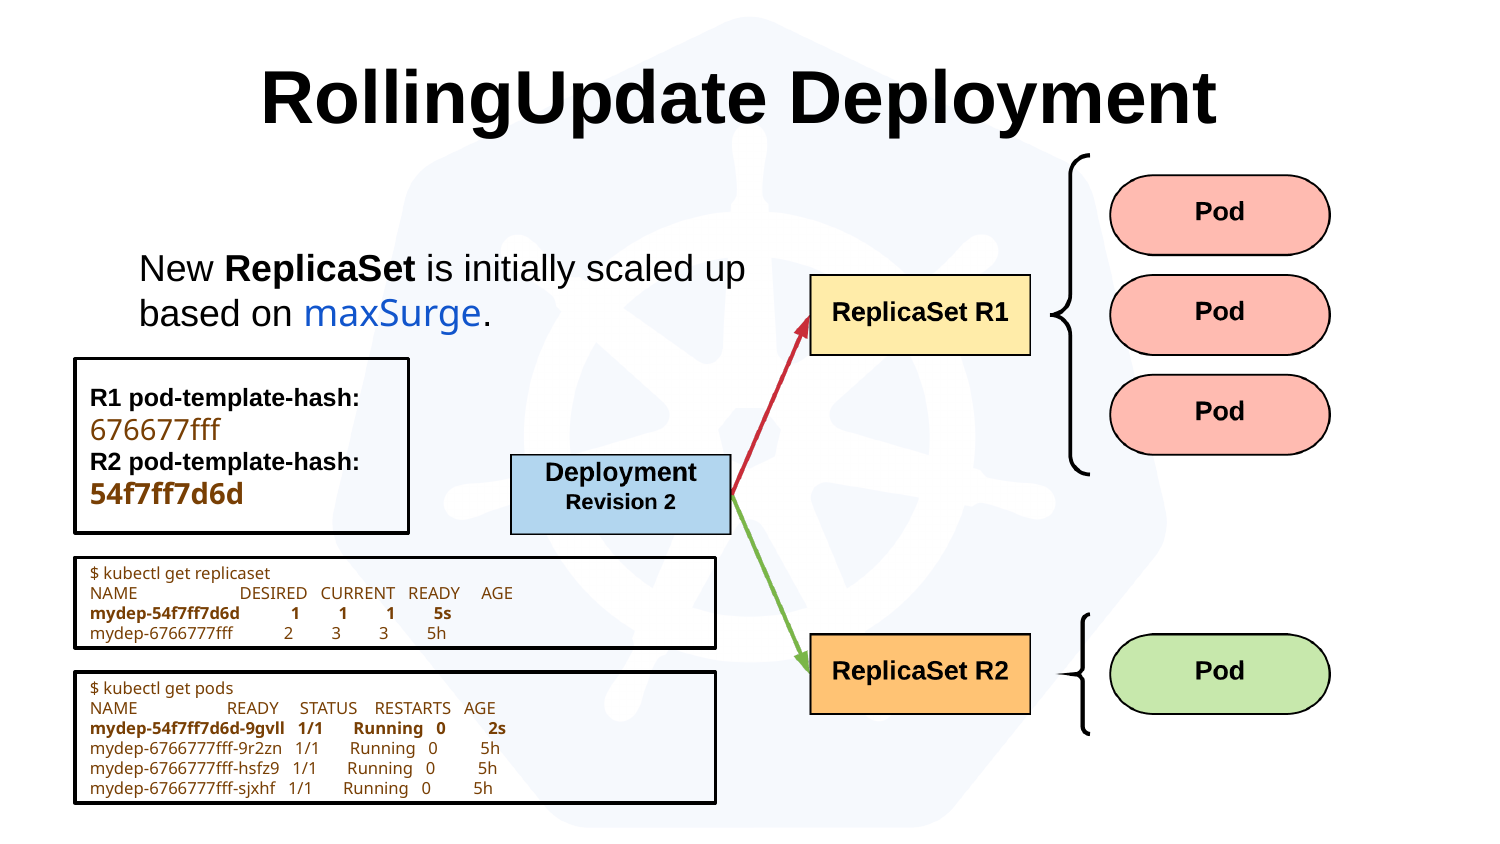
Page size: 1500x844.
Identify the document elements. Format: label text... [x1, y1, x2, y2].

text_box New ReplicaSet is initially scaled up based on maxSurge. [124, 229, 466, 338]
text_box $ kubectl get pods NAME READY STATUS RESTARTS AGE mydep-54f7ff7d6d-9gvll 1/1 Running 0 2s mydep-6766777fff-9r2zn 1/1 Running 0 5h mydep-6766777fff-hsfz9 1/1 Running 0 5h mydep-6766777fff-sjxhf 1/1 Running 0 5h [74, 671, 716, 804]
text_box $ kubectl get replicaset NAME DESIRED CURRENT READY AGE mydep-54f7ff7d6d 1 1 1 5s mydep-6766777fff 2 3 3 5h [74, 557, 466, 649]
text_box R1 pod-template-hash: 676677fff R2 pod-template-hash: 54f7ff7d6d [75, 358, 409, 533]
text_box RollingUpdate Deployment [75, 33, 1425, 175]
picture [471, 114, 1370, 774]
